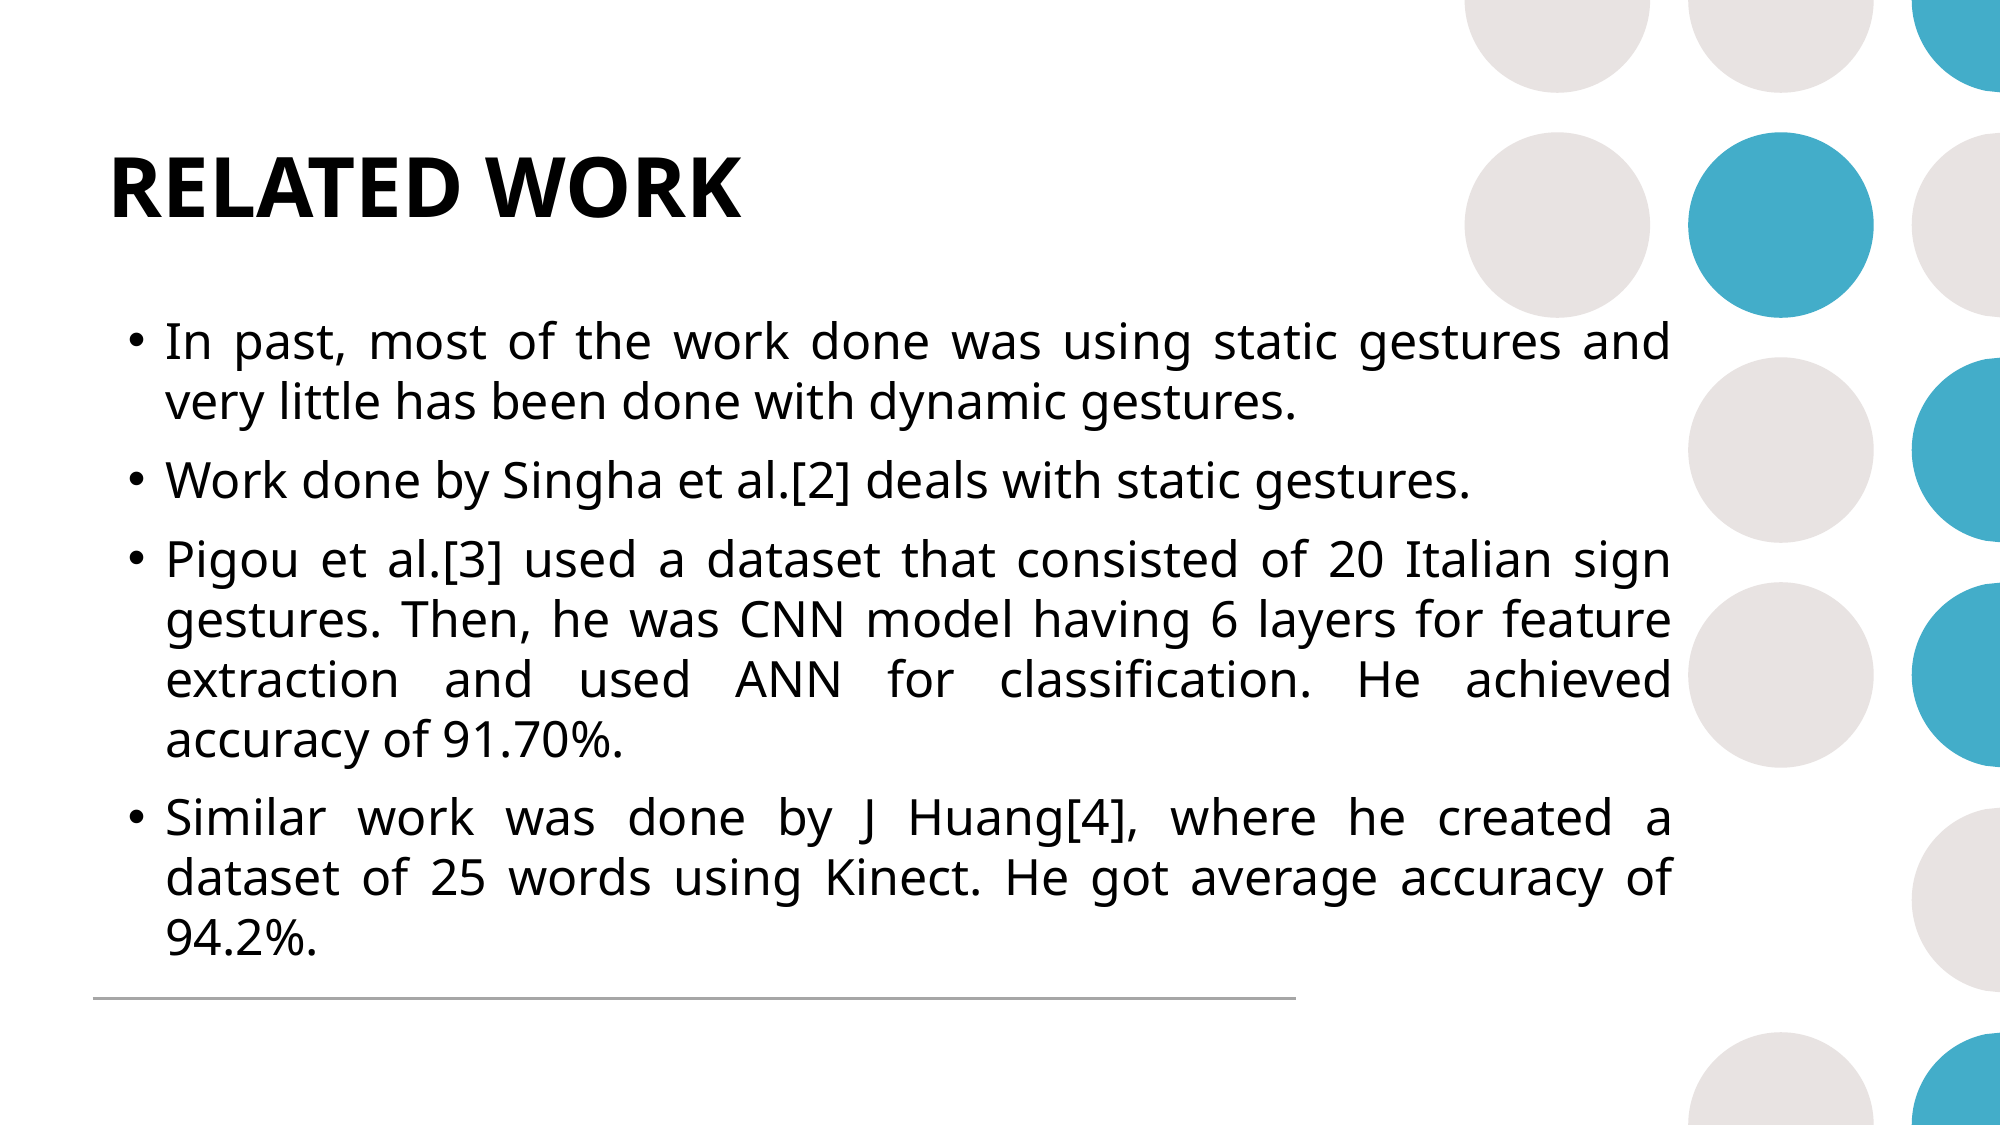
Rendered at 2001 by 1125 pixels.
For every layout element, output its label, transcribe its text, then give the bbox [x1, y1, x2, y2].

title RELATED WORK [92, 126, 1602, 335]
list In past, most of the work done was using static gestures and very little has been done with dynamic gestures. Work done by Singha et al.[2] deals with static gestures. Pigou et al.[3] used a dataset that consisted of 20 Italian sign gestures. Then, he was CNN model having 6 layers for feature extraction and used ANN for classification. He achieved accuracy of 91.70%. Similar work was done by J Huang[4], where he created a dataset of 25 words using Kinect. He got average accuracy of 94.2%. [112, 301, 1689, 999]
